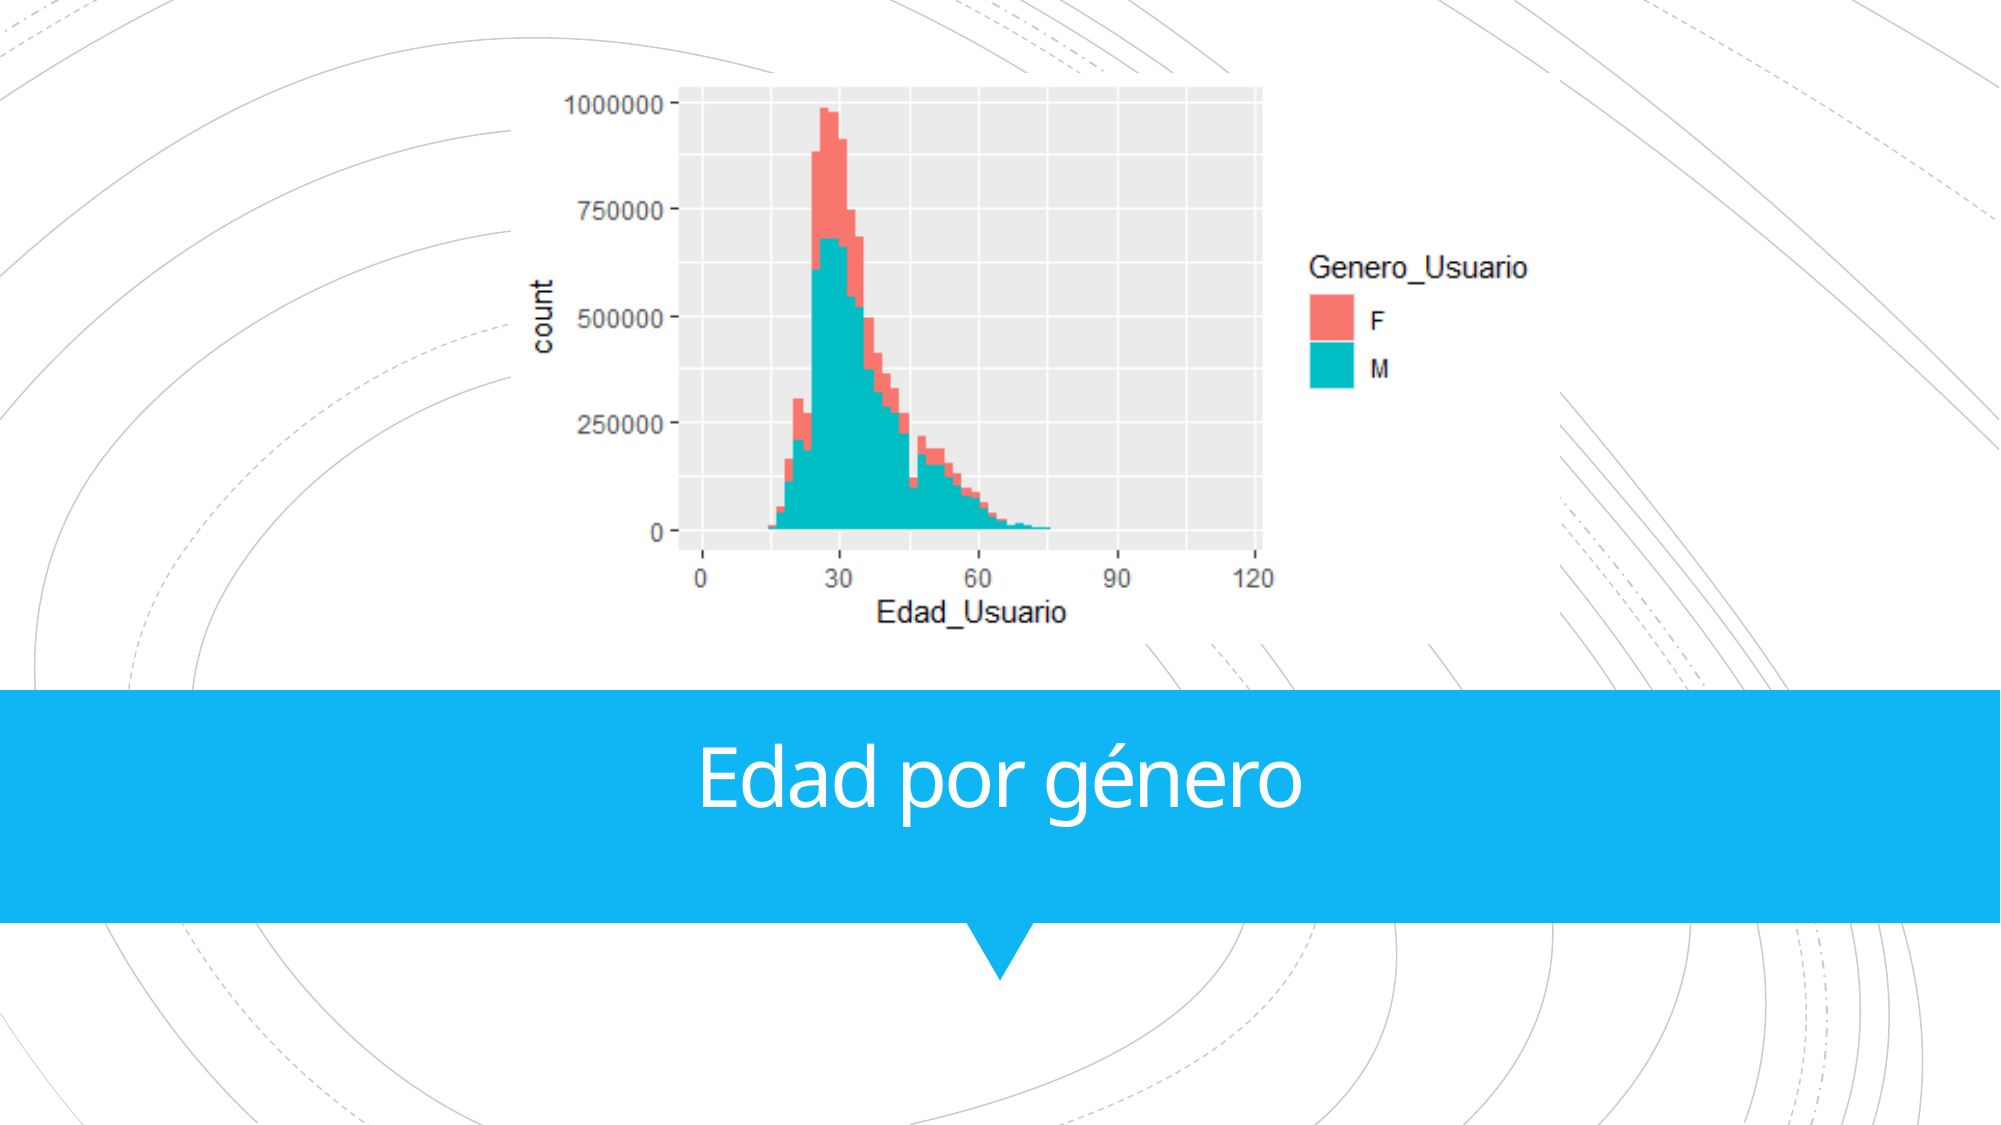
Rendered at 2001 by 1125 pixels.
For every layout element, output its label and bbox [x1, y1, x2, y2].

text_box [0, 0, 2000, 689]
text_box [0, 689, 2000, 981]
list [511, 72, 1560, 645]
text_box [0, 981, 2000, 1125]
